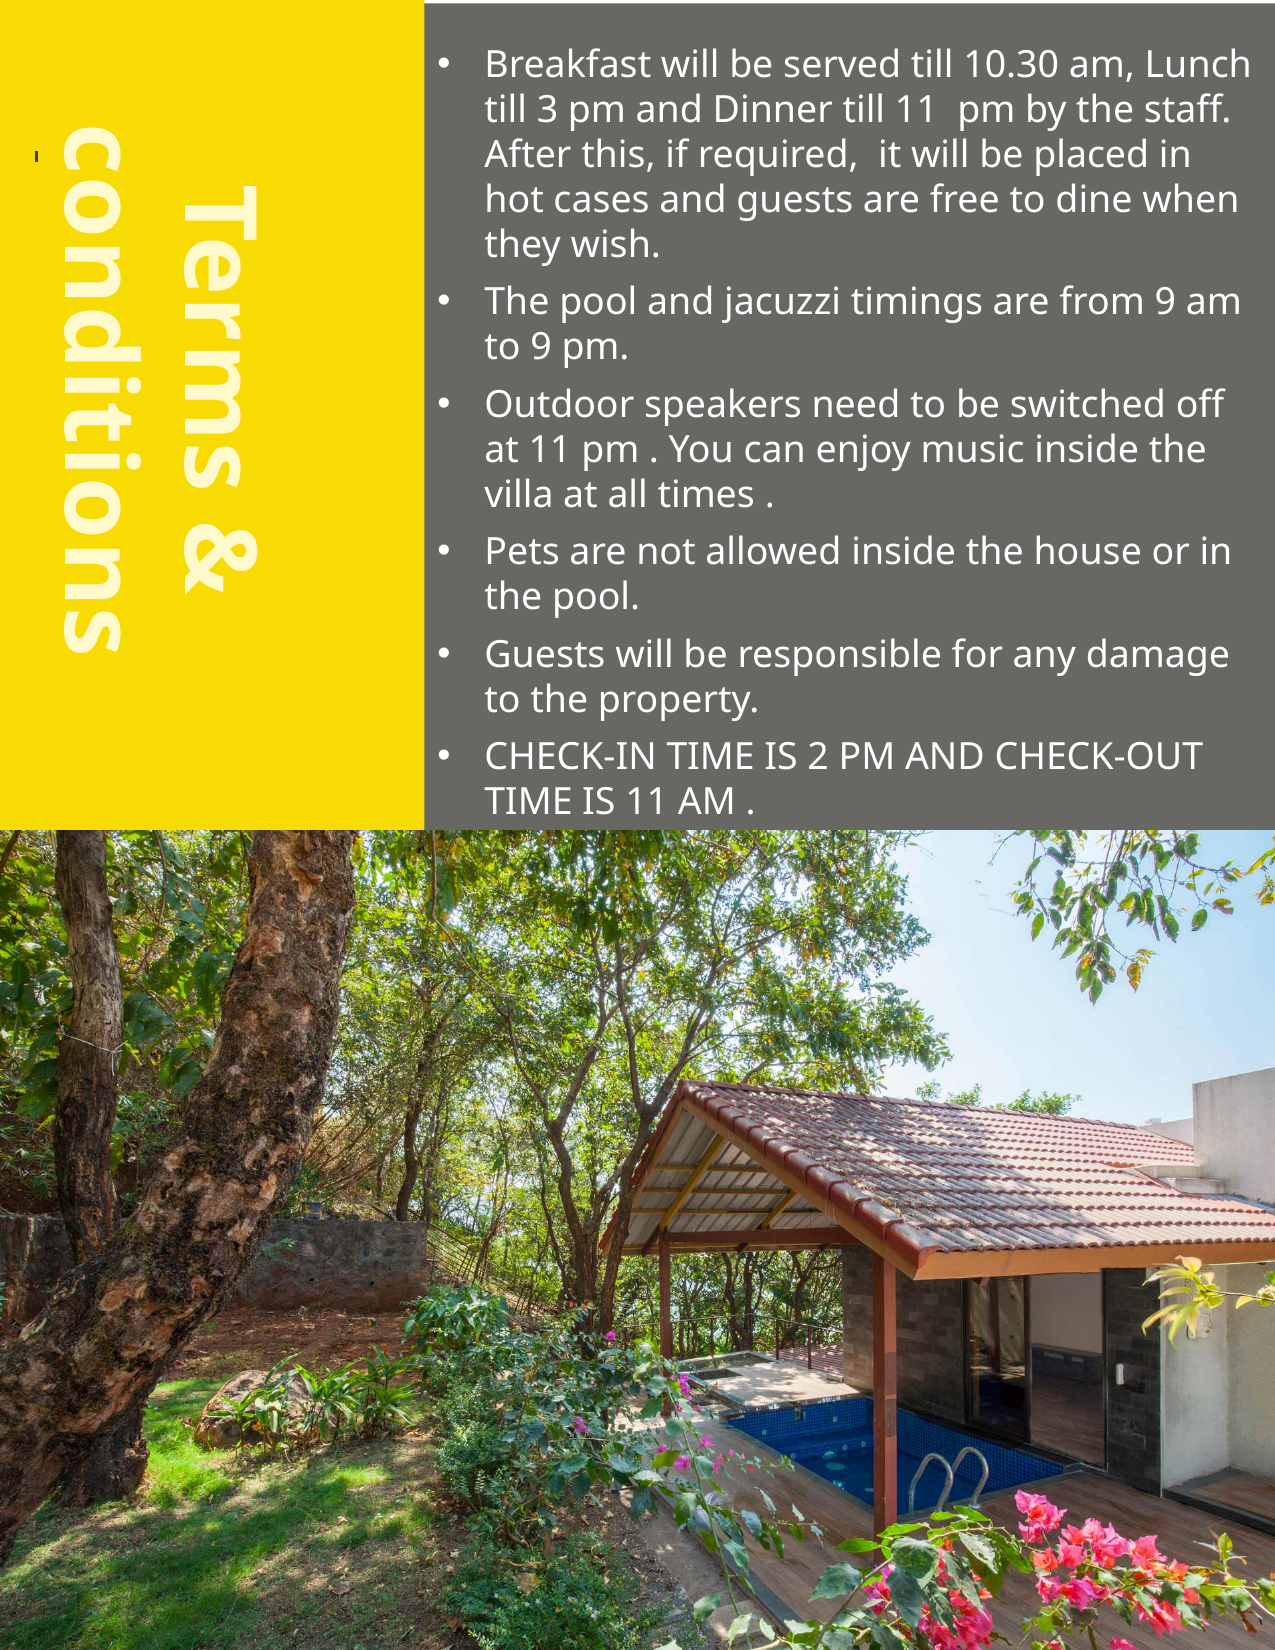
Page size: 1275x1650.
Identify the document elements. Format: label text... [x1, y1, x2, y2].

text_box Terms & conditions [38, 10, 293, 771]
text_box Breakfast will be served till 10.30 am, Lunch till 3 pm and Dinner till 11 pm by the staff. After this, if required, it will be placed in hot cases and guests are free to dine when they wish. The pool and jacuzzi timings are from 9 am to 9 pm. Outdoor speakers need to be switched off at 11 pm . You can enjoy music inside the villa at all times . Pets are not allowed inside the house or in the pool. Guests will be responsible for any damage to the property. CHECK-IN TIME IS 2 PM AND CHECK-OUT TIME IS 11 AM . [422, 32, 1275, 830]
picture [0, 830, 1275, 1650]
